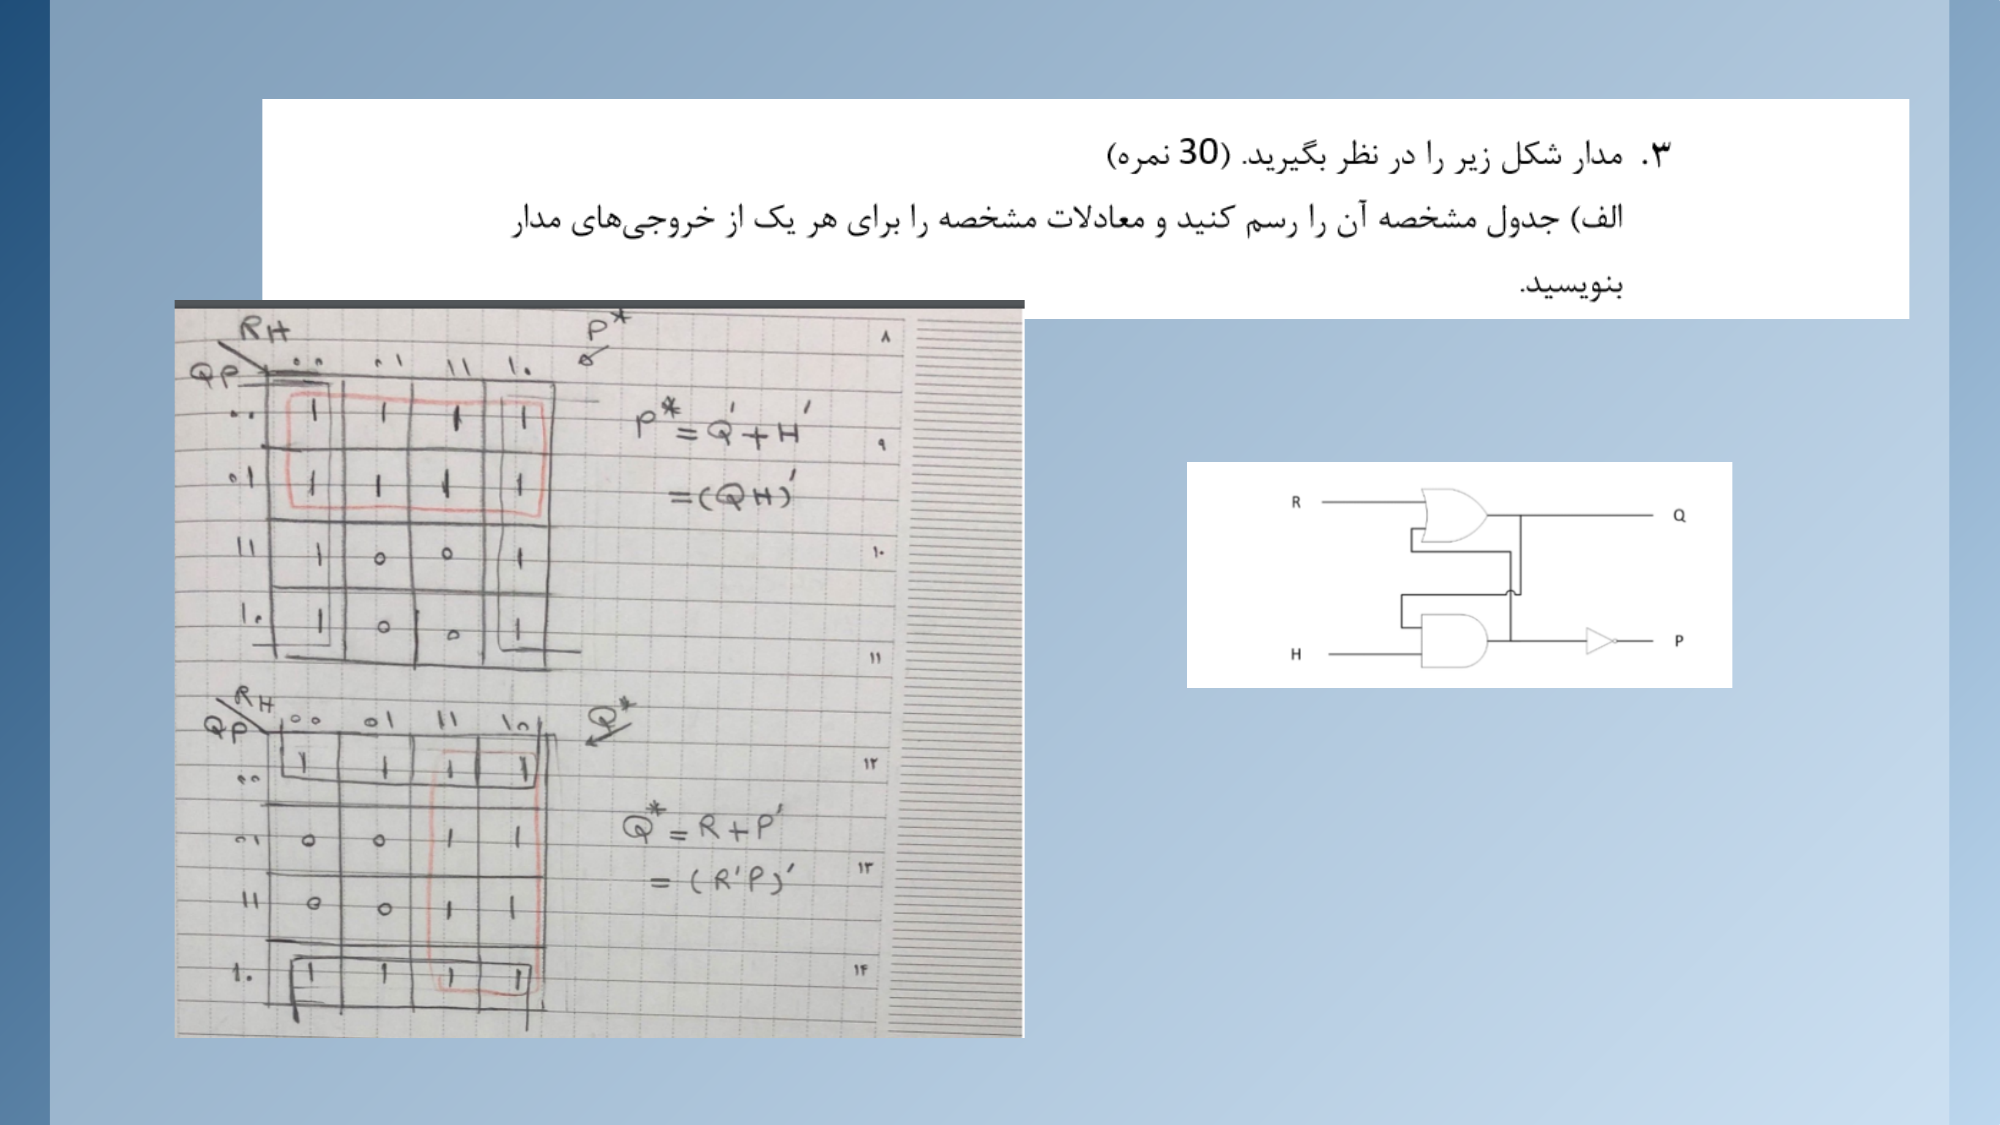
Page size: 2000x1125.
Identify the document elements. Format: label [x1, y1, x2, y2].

picture [174, 99, 1910, 1038]
picture [1187, 462, 1733, 688]
